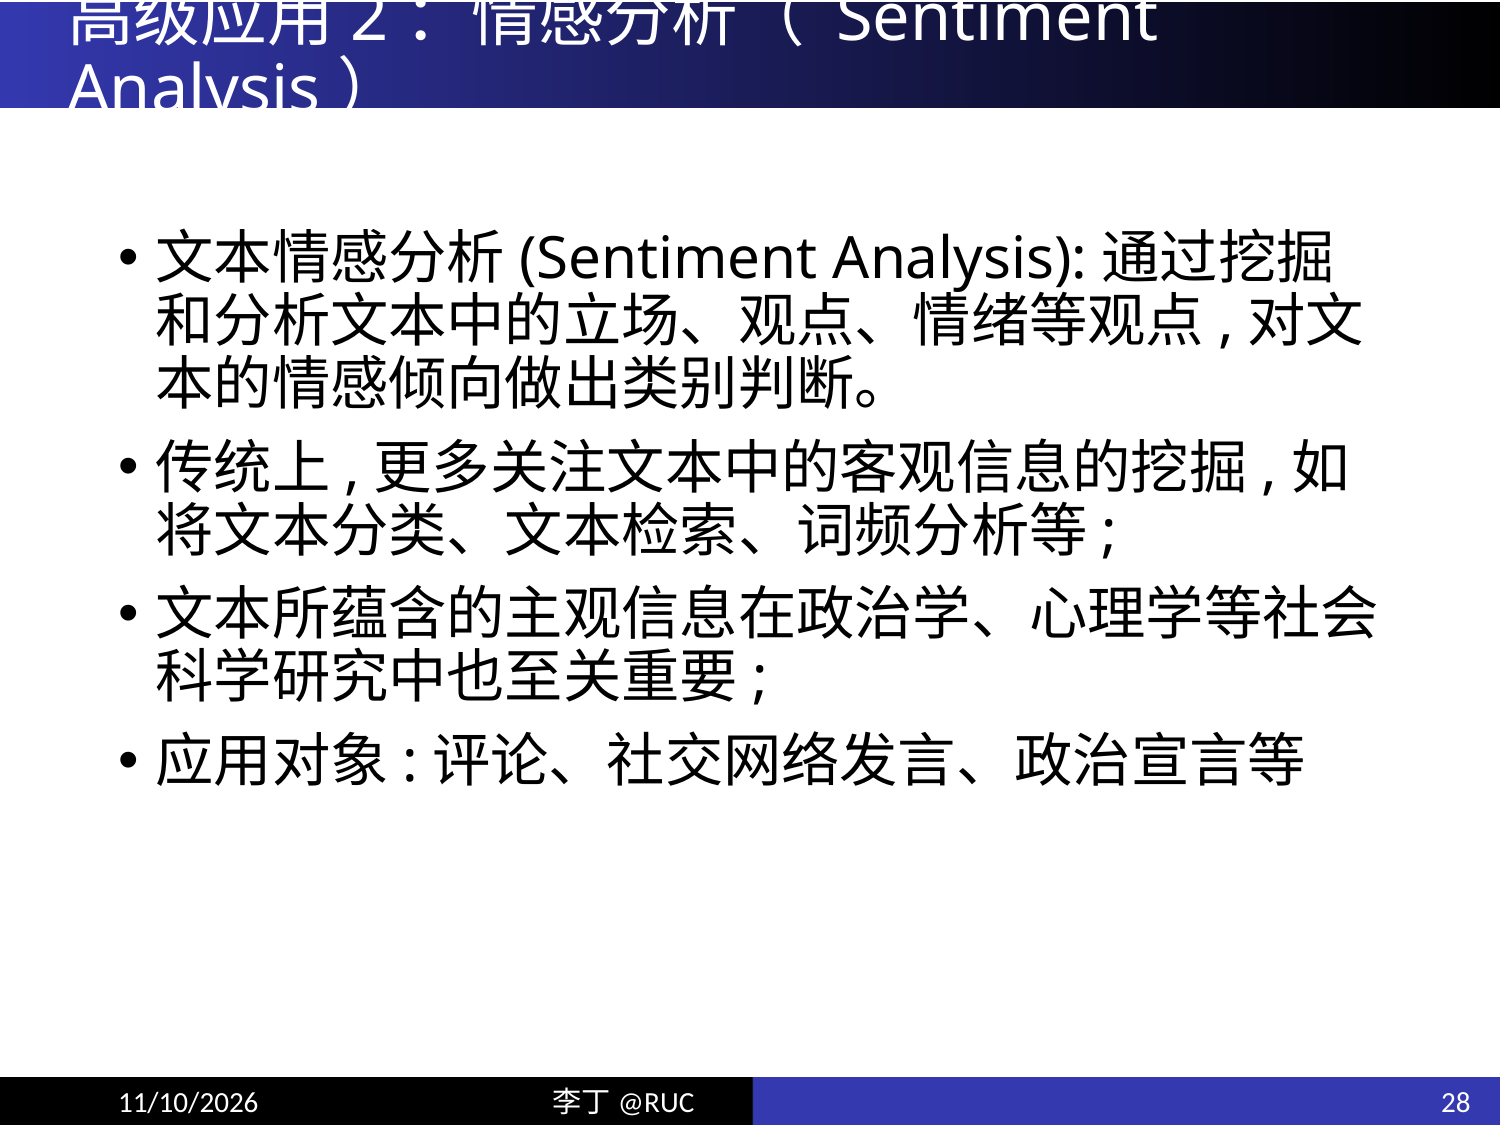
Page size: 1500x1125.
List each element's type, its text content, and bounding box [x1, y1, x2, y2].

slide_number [103, 1088, 441, 1114]
footer 李丁@RUC [496, 1088, 750, 1114]
picture [0, 2, 1500, 108]
title 高级应用2：情感分析（ Sentiment Analysis） [52, 17, 1459, 93]
list 文本情感分析(Sentiment Analysis):通过挖掘 和分析文本中的立场、观点、情绪等观点,对文本的情感倾向做出类别判断。 传统上,更多关注文本中的客观信息的挖掘,如 将文本分类、文本检索、词频分析等; 文本所蕴含的主观信息在政治学、心理学等社会 科学研究中也至关重要; 应用对象:评论、社交网络发言、政治宣言等 [103, 123, 1397, 1067]
picture [0, 1077, 1500, 1125]
slide_number 28 [1396, 1083, 1486, 1120]
